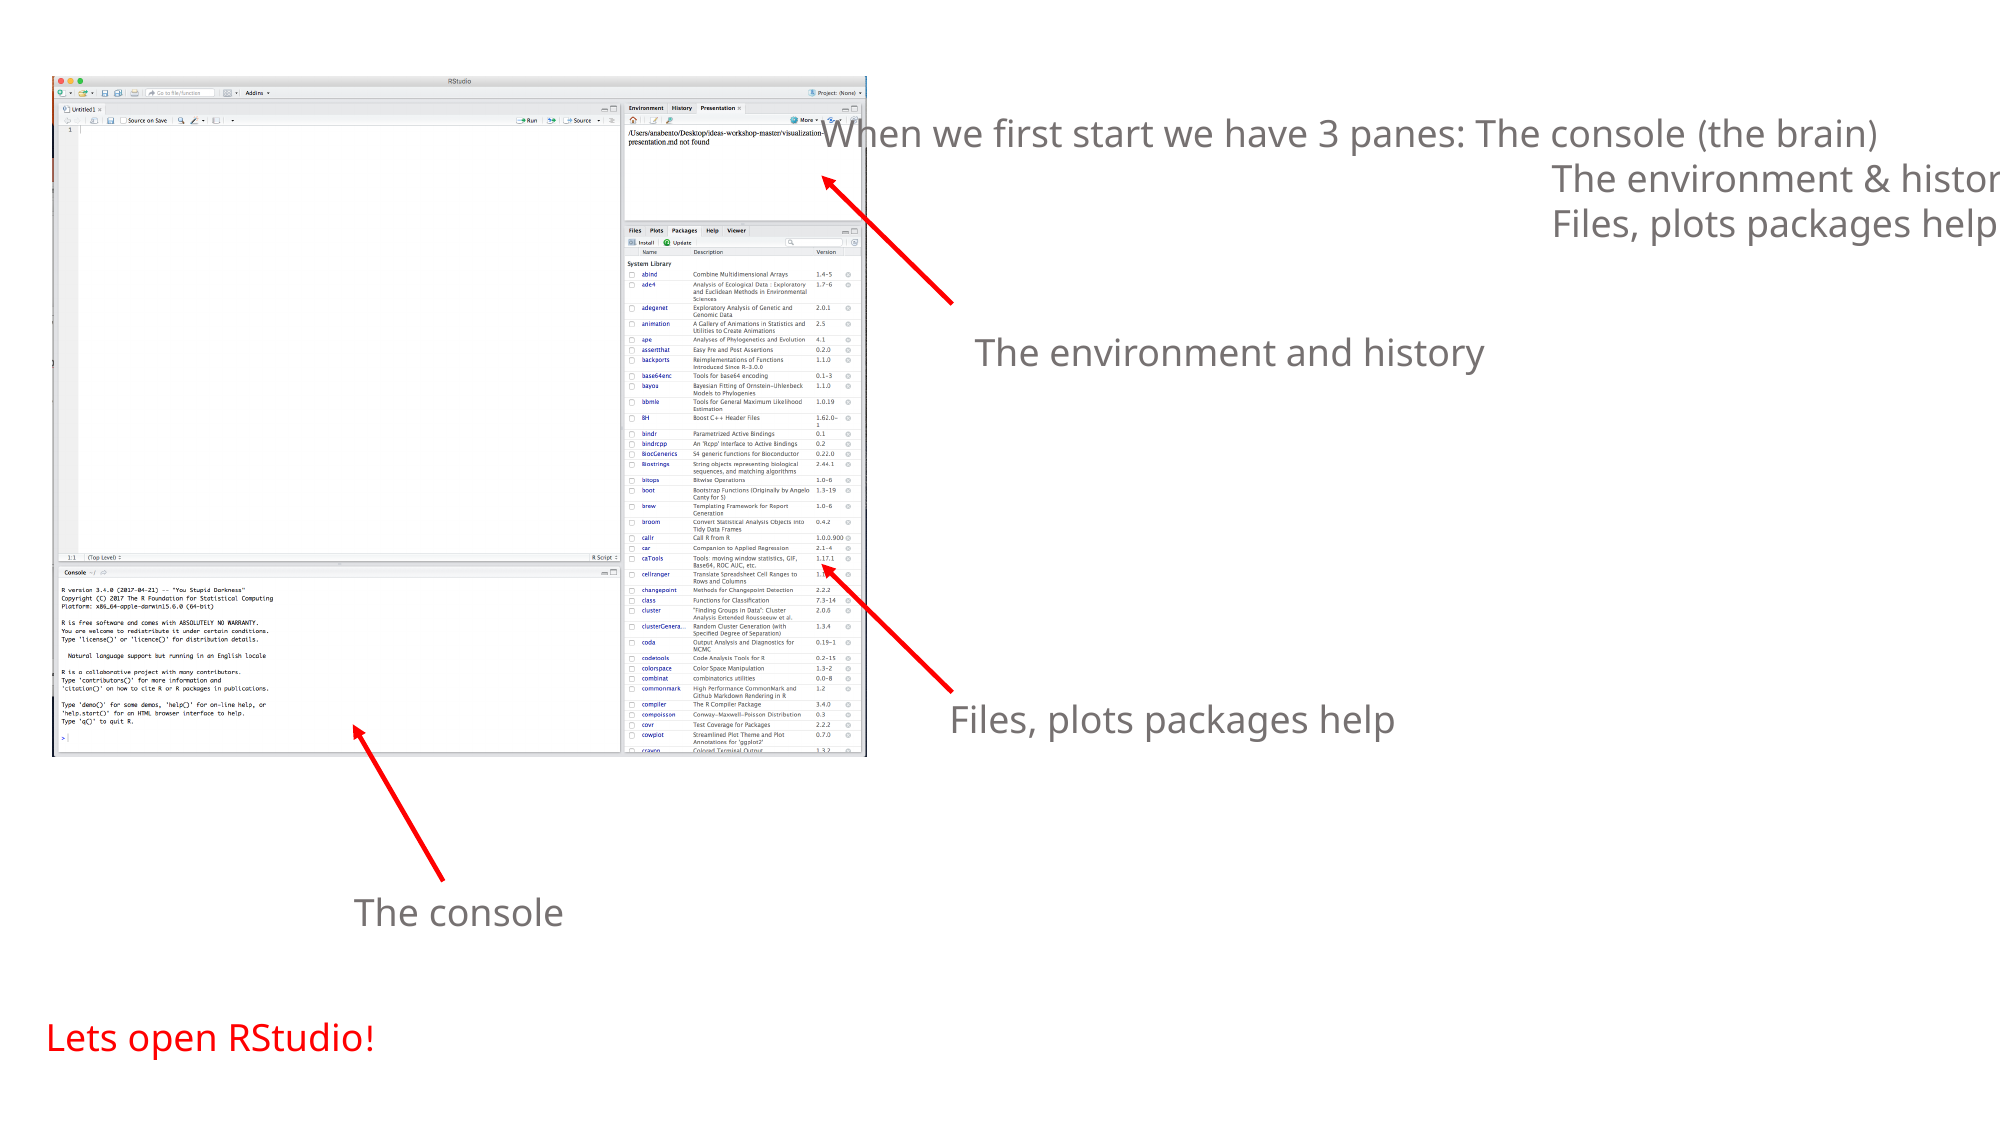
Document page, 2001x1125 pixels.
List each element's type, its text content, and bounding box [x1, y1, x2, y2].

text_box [821, 175, 953, 305]
text_box The console [339, 881, 580, 941]
text_box Lets open RStudio! [30, 1006, 391, 1066]
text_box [352, 724, 444, 882]
text_box The environment and history [959, 321, 1501, 382]
text_box When we first start we have 3 panes: The console (the brain) The environment & history Files, plots packages help [867, 102, 2000, 253]
text_box Files, plots packages help [934, 688, 1491, 794]
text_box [821, 563, 953, 693]
picture [51, 76, 867, 757]
